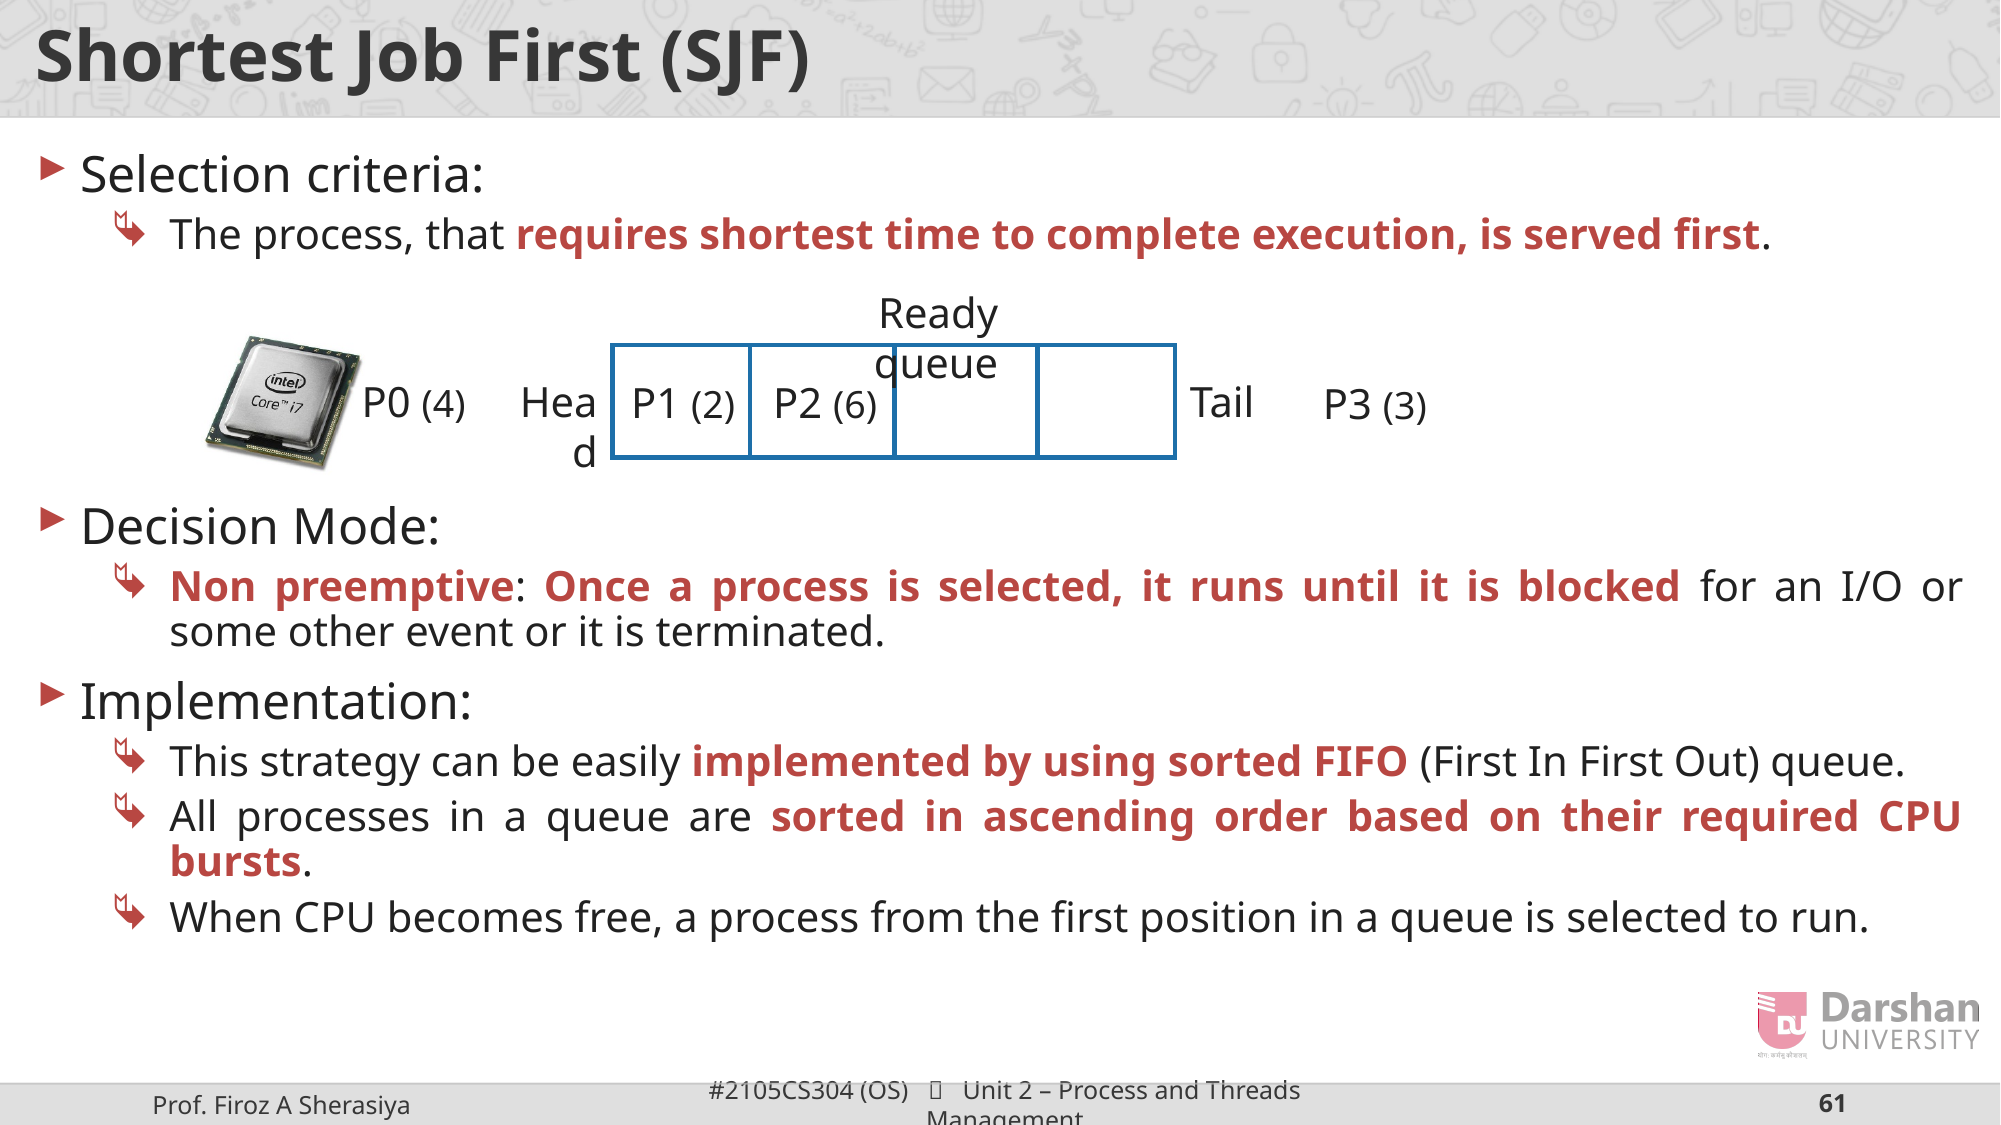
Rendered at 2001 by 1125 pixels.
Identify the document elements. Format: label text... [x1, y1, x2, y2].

text_box P0 (4) [366, 368, 481, 433]
text_box [751, 344, 894, 458]
text_box Tail [1174, 368, 1280, 433]
text_box [1038, 344, 1176, 458]
picture [200, 328, 366, 476]
text_box [895, 344, 1037, 458]
text_box Head [492, 368, 613, 483]
text_box P1 (2) [614, 369, 749, 435]
text_box P3 (3) [1306, 370, 1442, 436]
title Shortest Job First (SJF) [0, 0, 2000, 117]
text_box Ready queue [772, 279, 1013, 394]
text_box P2 (6) [756, 369, 892, 435]
list Selection criteria: The process, that requires shortest time to complete execution, is served first. Decision Mode: Non preemptive: Once a process is selected, it runs until it is blocked for an I/O or some other event or it is terminated. Implementation: This strategy can be easily implemented by using sorted FIFO (First In First Out) queue. All processes in a queue are sorted in ascending order based on their required CPU bursts. When CPU becomes free, a process from the first position in a queue is selected to run. [21, 141, 1979, 1059]
text_box [611, 344, 749, 458]
